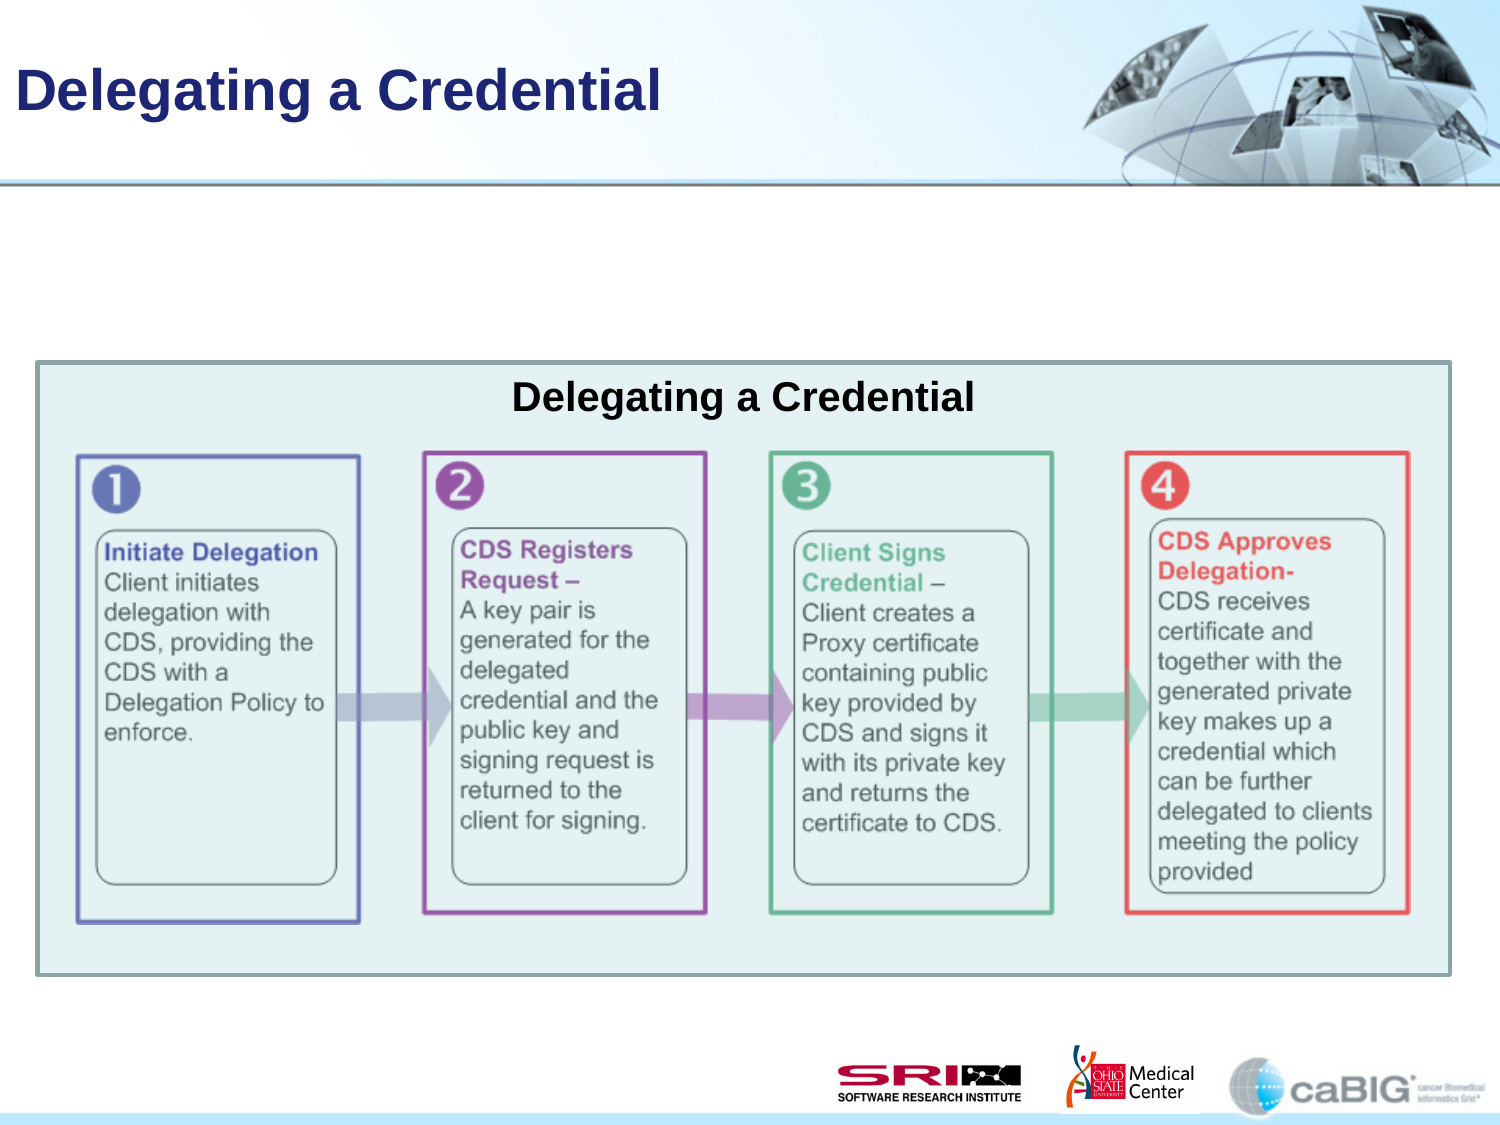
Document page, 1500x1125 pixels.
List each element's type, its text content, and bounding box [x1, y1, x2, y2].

title Delegating a Credential [0, 0, 1126, 176]
text_box Delegating a Credential [35, 360, 1452, 977]
picture [0, 0, 1500, 1125]
